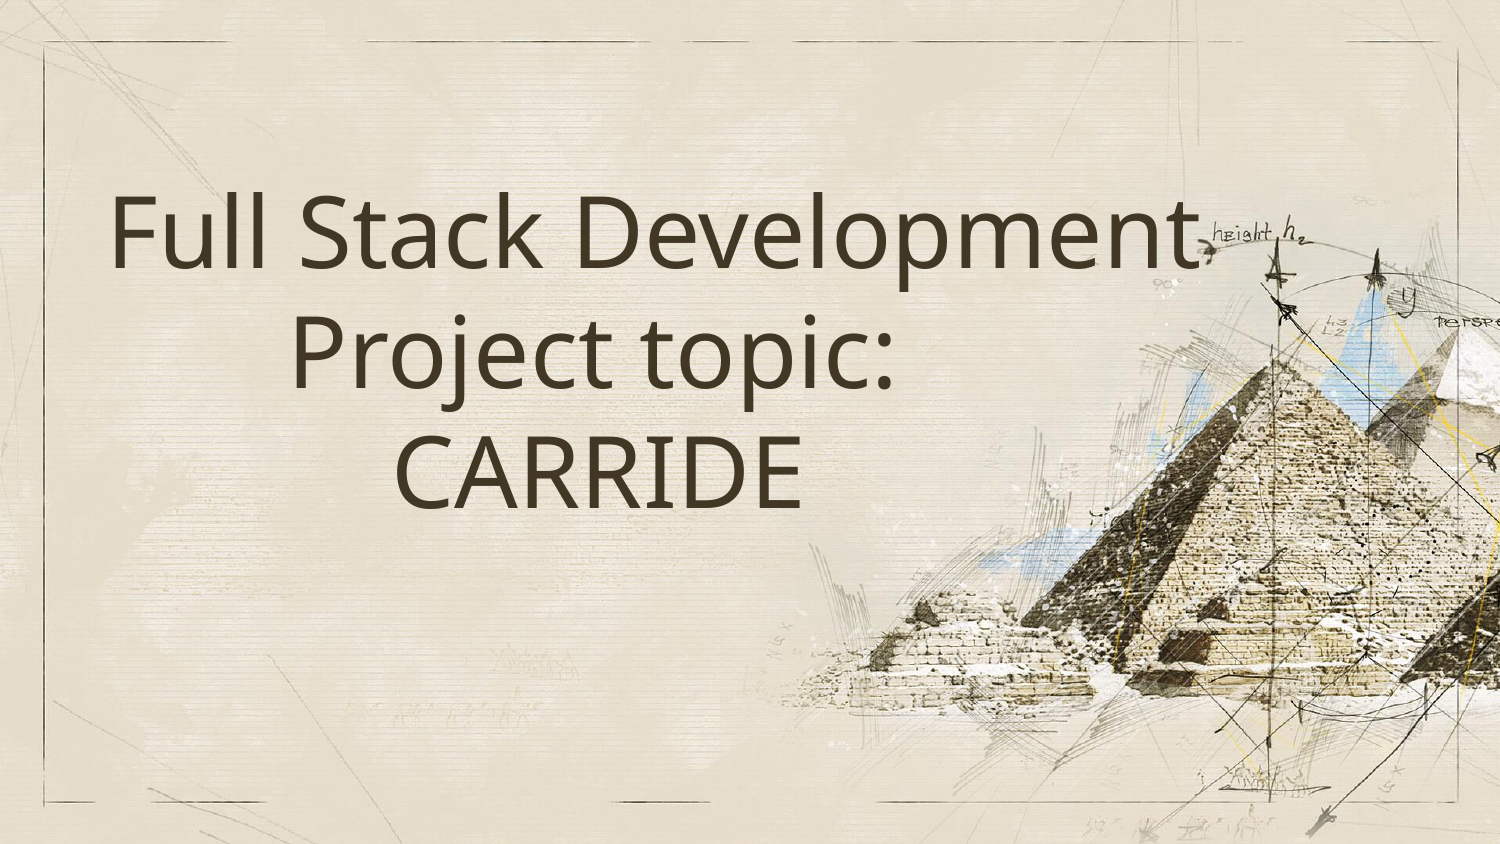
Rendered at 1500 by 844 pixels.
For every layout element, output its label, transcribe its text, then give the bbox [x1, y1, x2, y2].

picture [0, 0, 1500, 844]
text_box Full Stack Development Project topic: CARRIDE [106, 165, 1347, 533]
